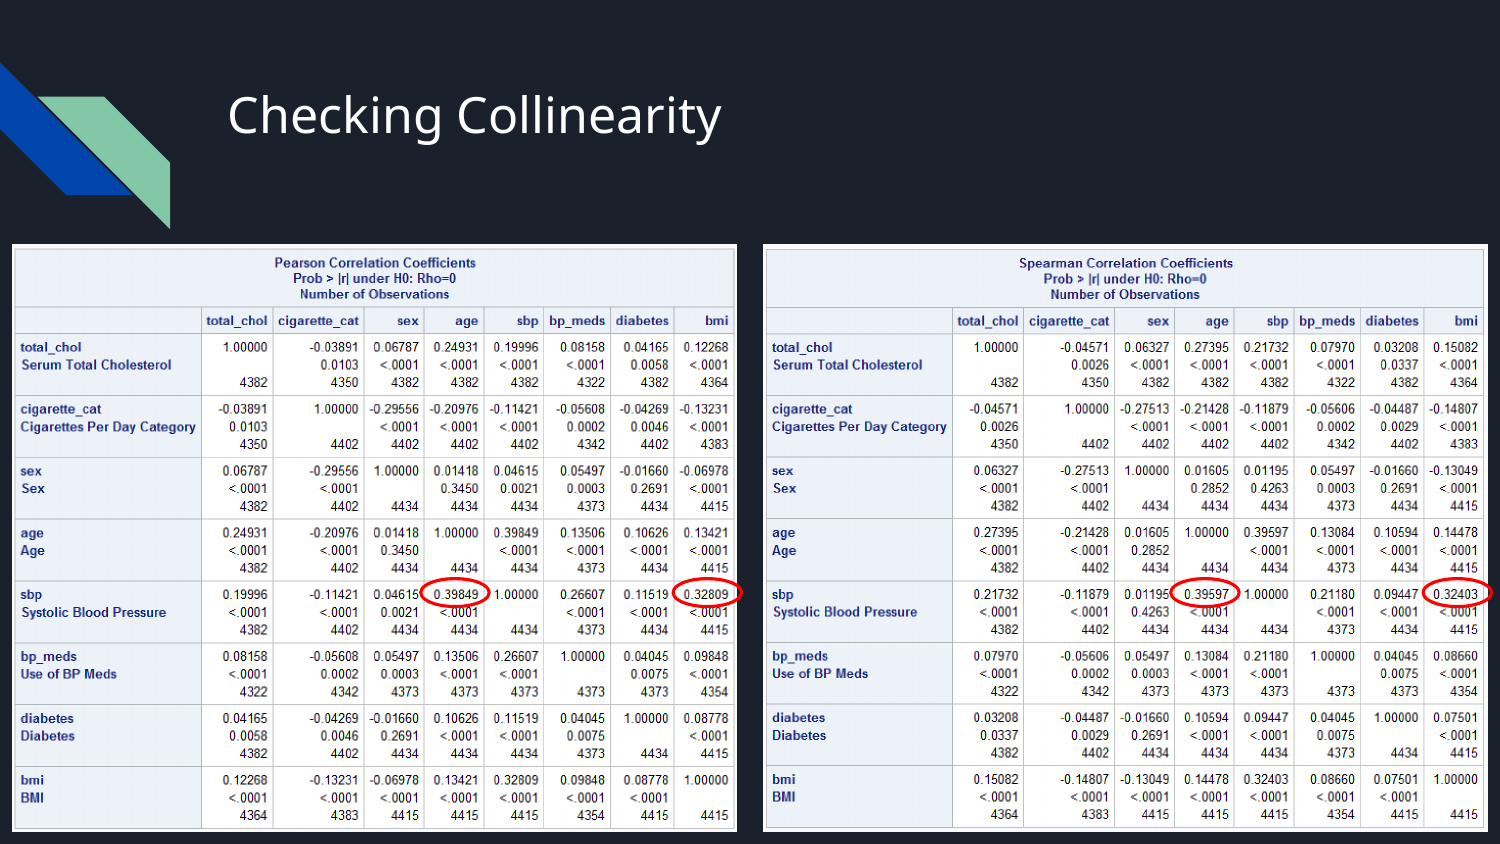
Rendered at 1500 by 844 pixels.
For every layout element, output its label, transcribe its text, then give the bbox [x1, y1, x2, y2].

title Checking Collinearity [212, 64, 1368, 215]
picture [762, 244, 1488, 832]
picture [12, 244, 737, 832]
